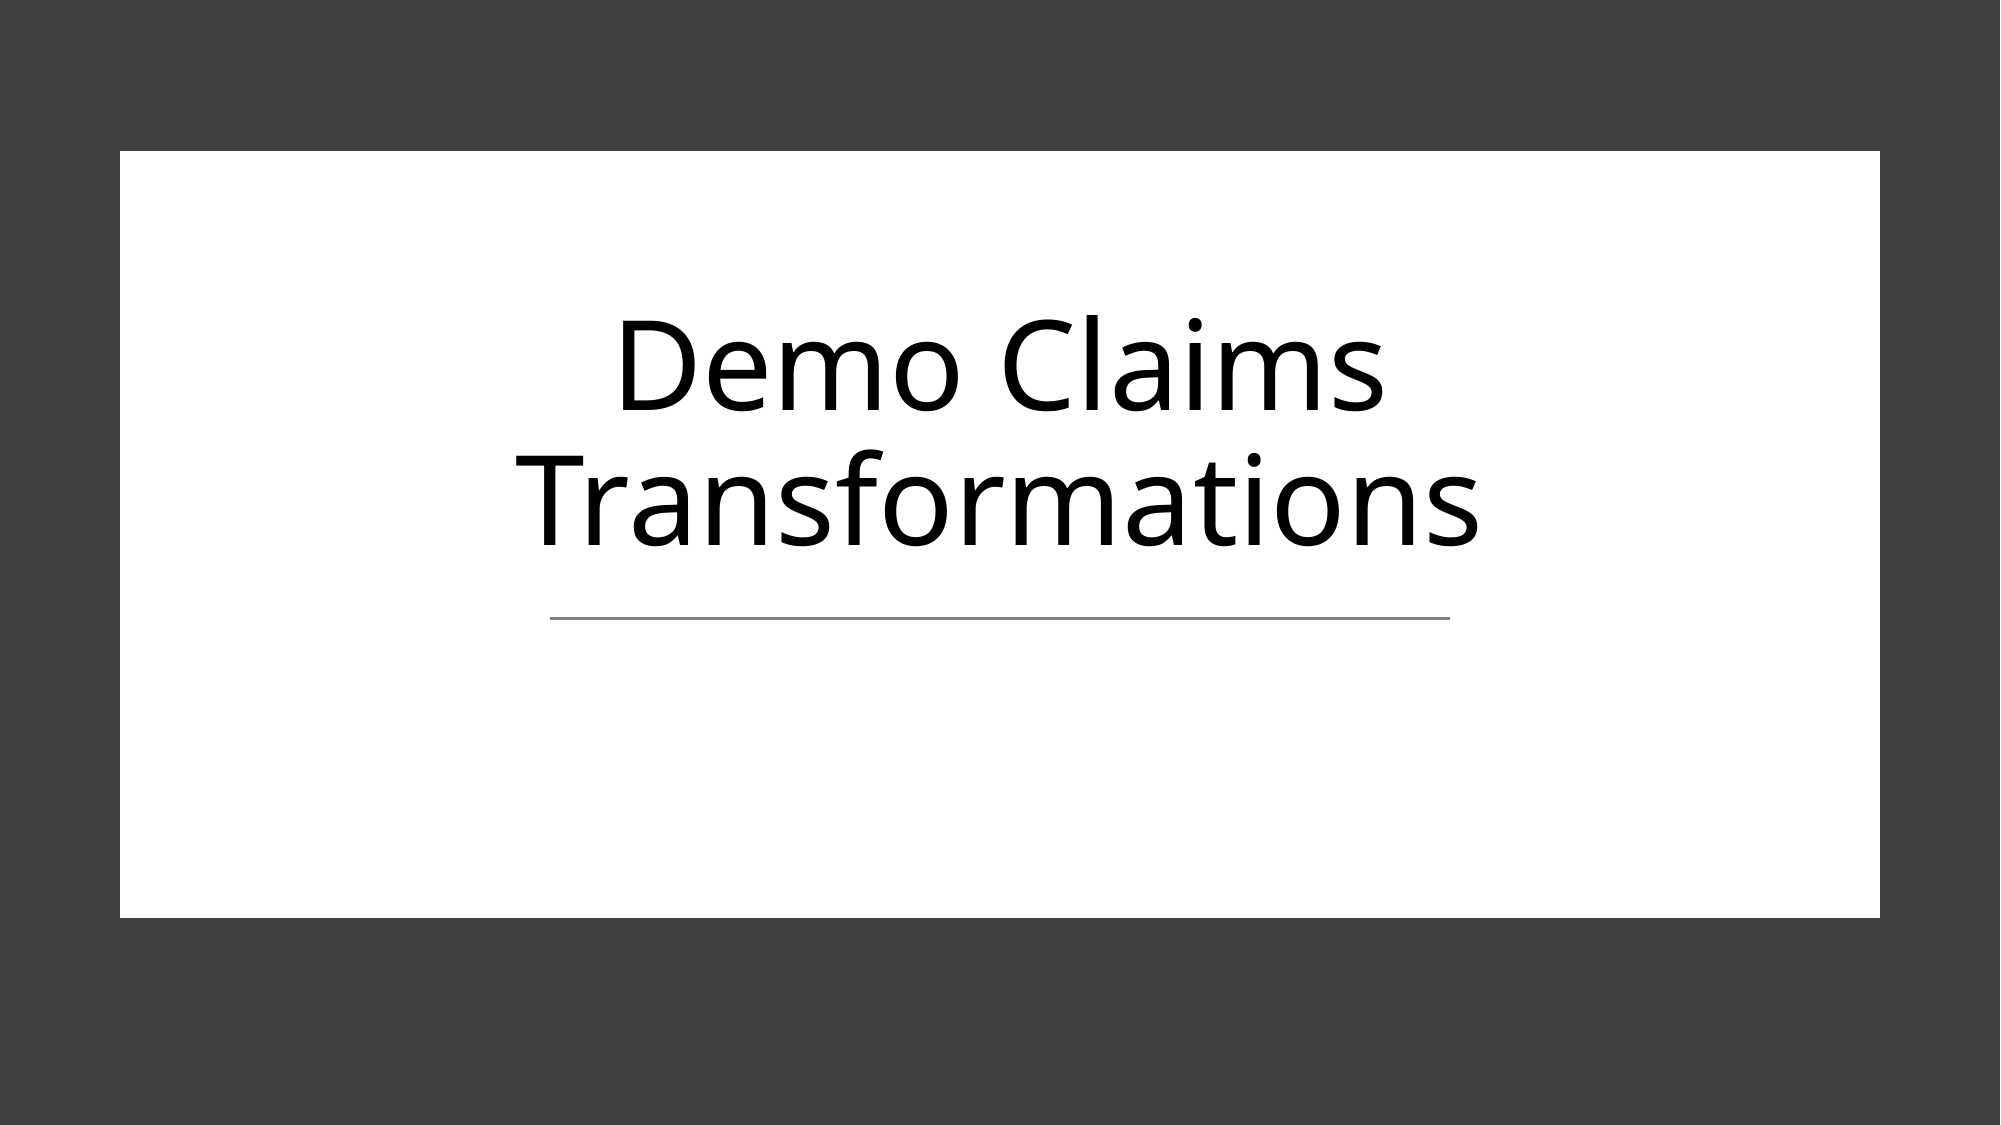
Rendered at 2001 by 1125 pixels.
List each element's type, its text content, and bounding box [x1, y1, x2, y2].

text_box [129, 160, 1870, 909]
text_box [0, 0, 2000, 1125]
title Demo Claims Transformations [252, 234, 1748, 580]
